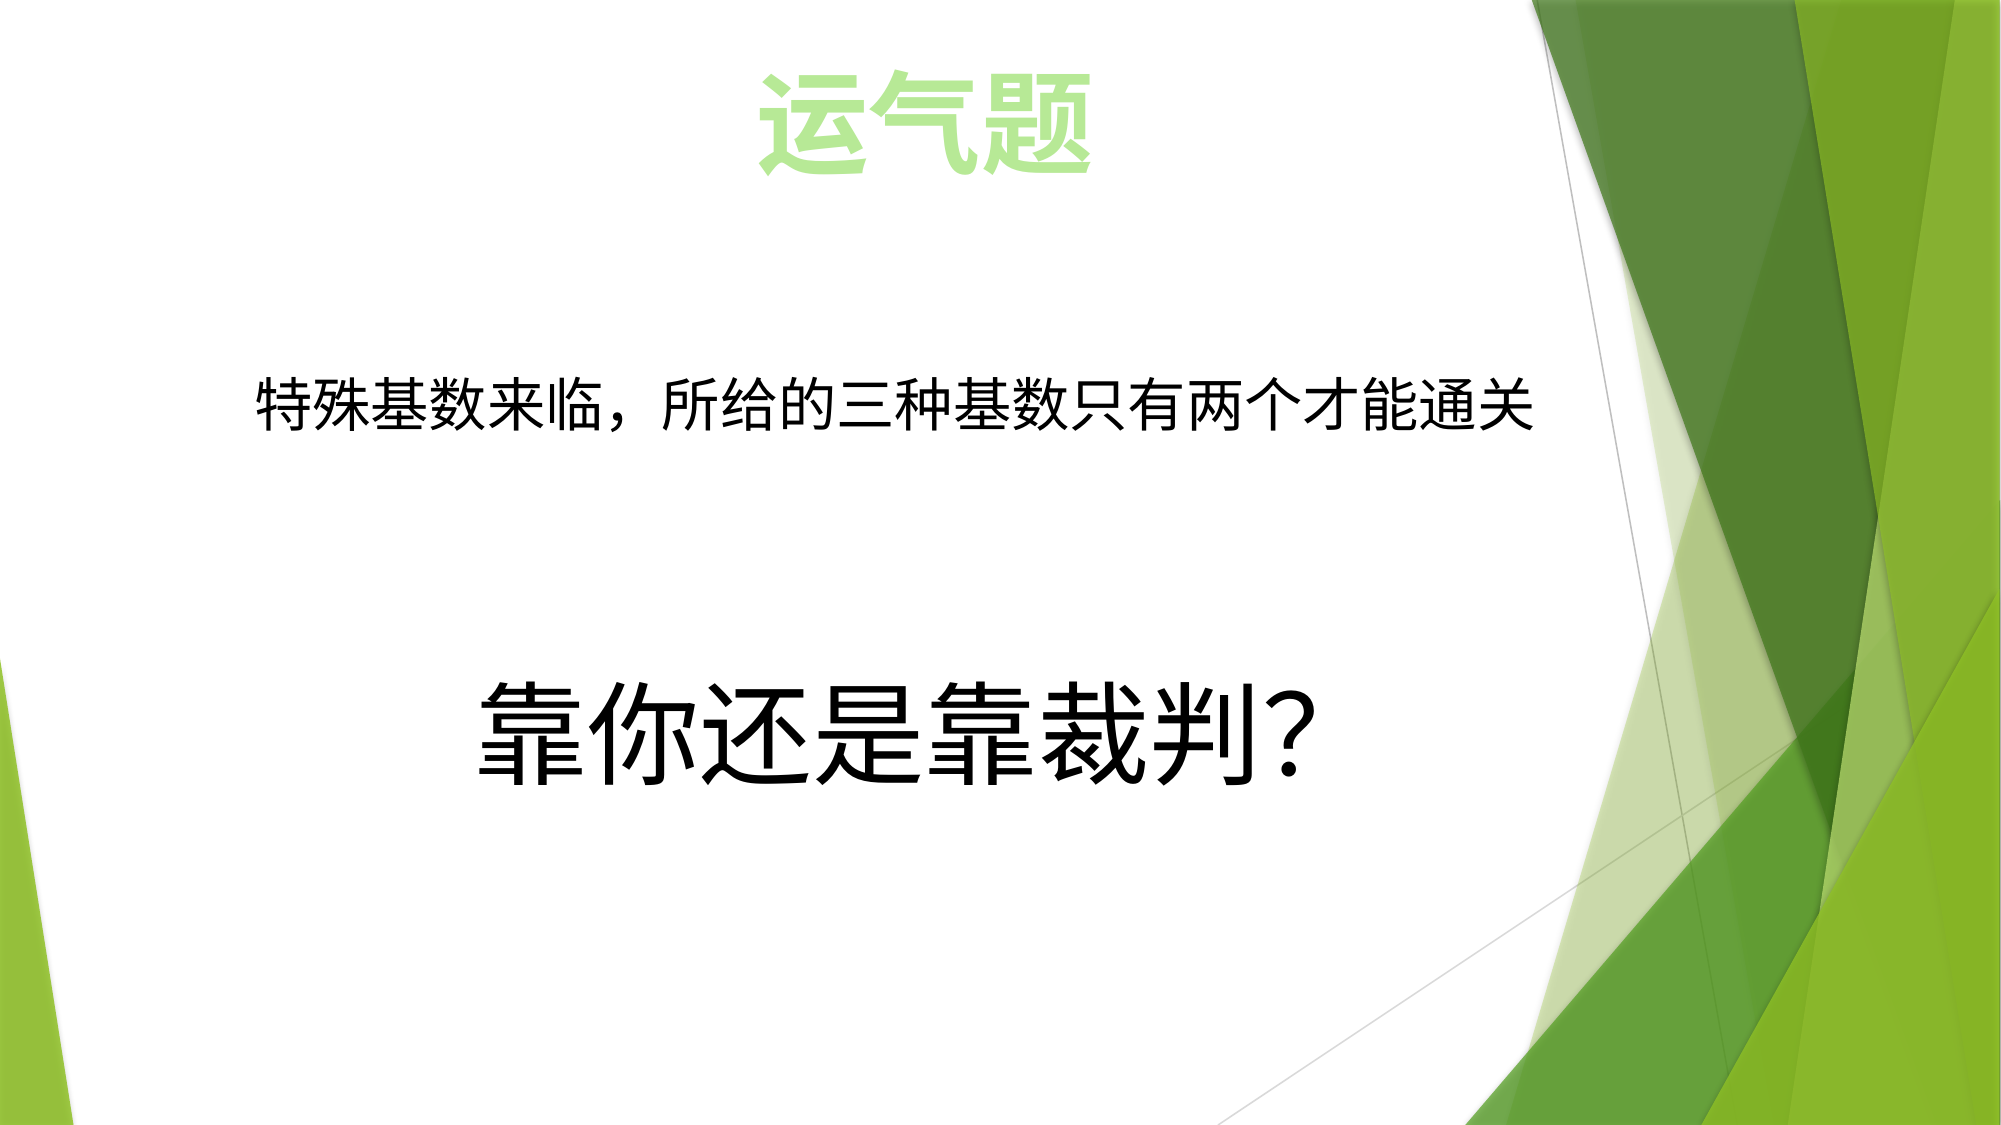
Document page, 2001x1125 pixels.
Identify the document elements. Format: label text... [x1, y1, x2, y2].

text_box 靠你还是靠裁判？ [459, 656, 1390, 807]
text_box 运气题 [741, 45, 1109, 196]
text_box 特殊基数来临，所给的三种基数只有两个才能通关 [239, 360, 1761, 446]
